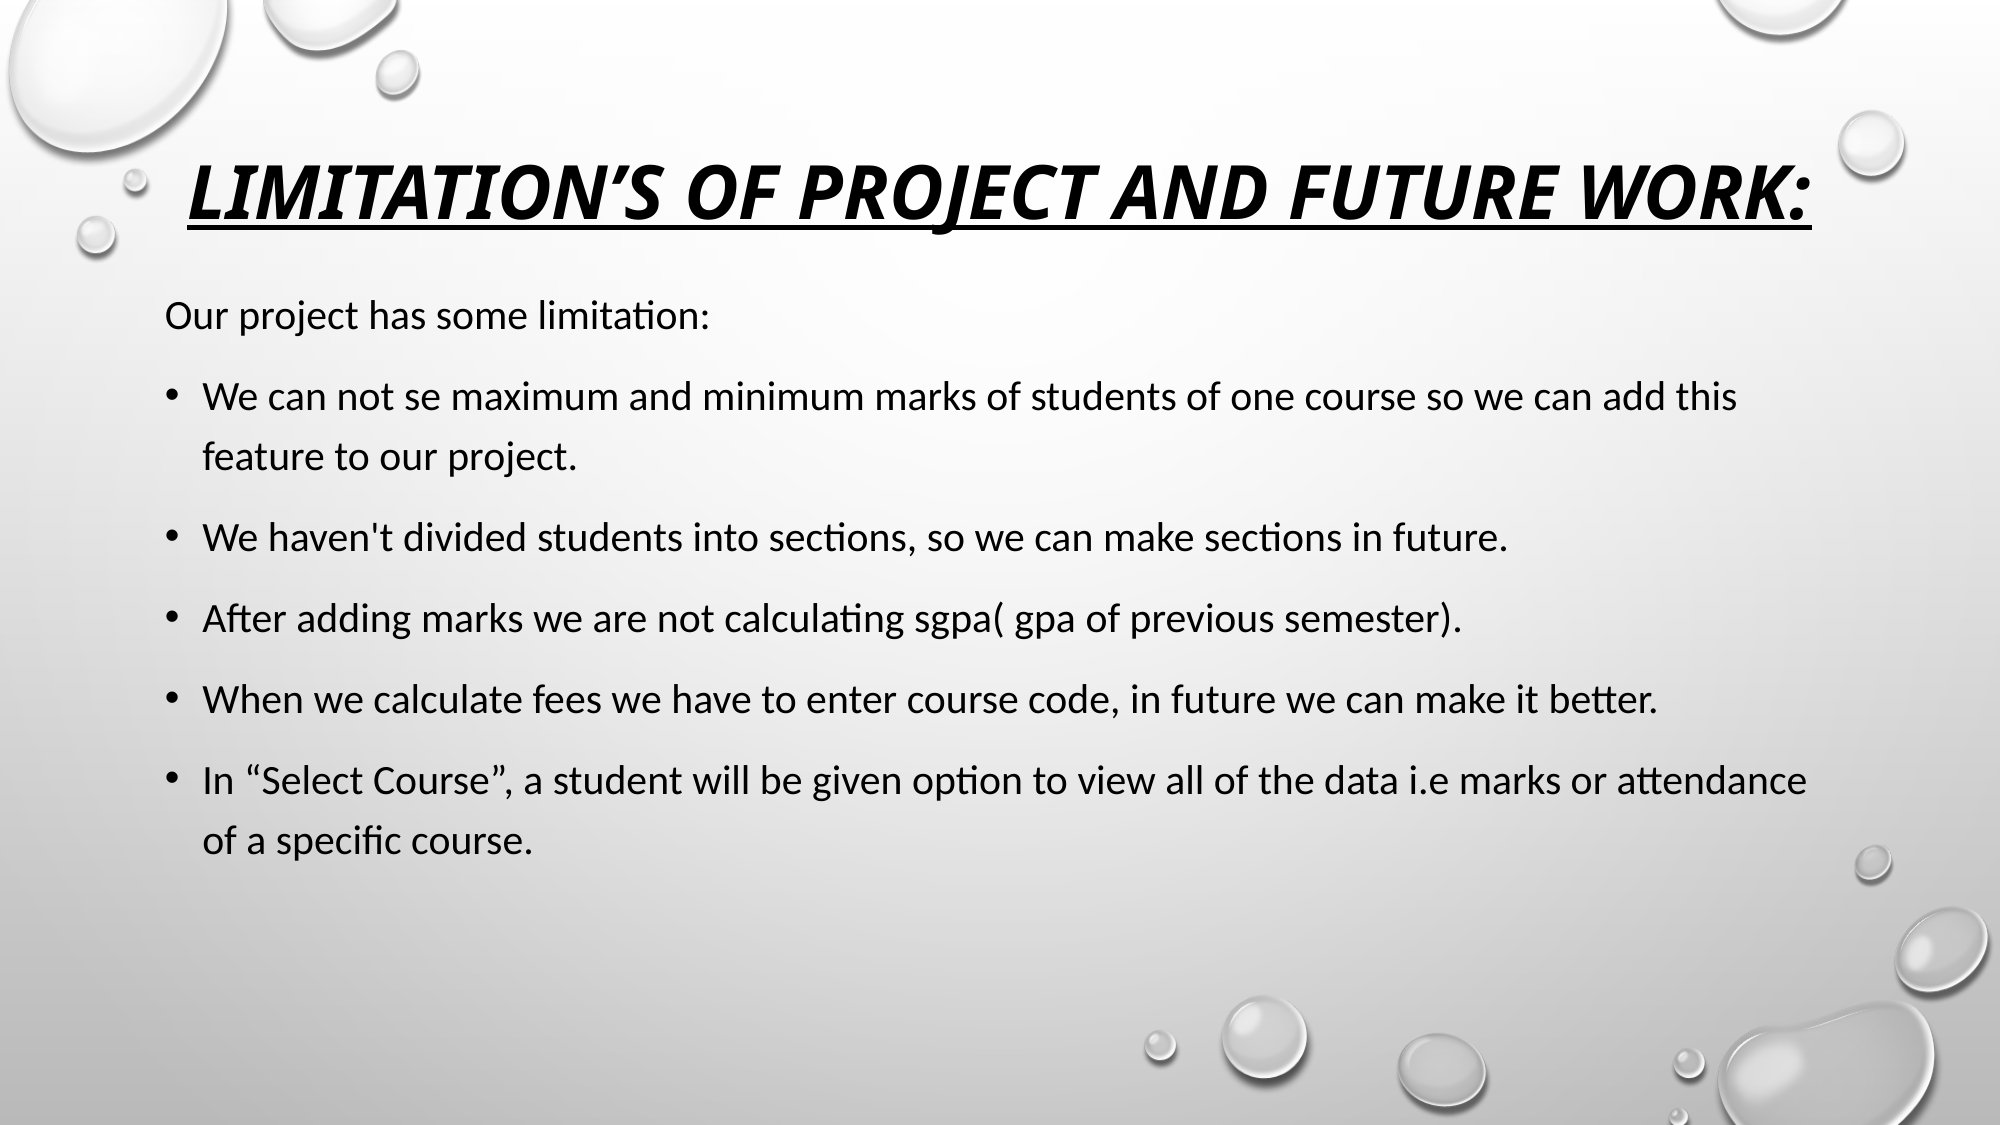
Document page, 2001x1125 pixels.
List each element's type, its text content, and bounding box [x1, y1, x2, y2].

title Limitation’s of project and future work: [149, 101, 1851, 289]
list Our project has some limitation: We can not se maximum and minimum marks of students of one course so we can add this feature to our project. We haven't divided students into sections, so we can make sections in future. After adding marks we are not calculating sgpa( gpa of previous semester). When we calculate fees we have to enter course code, in future we can make it better. In “Select Course”, a student will be given option to view all of the data i.e marks or attendance of a specific course. [149, 270, 1850, 950]
picture [0, 0, 2000, 1125]
